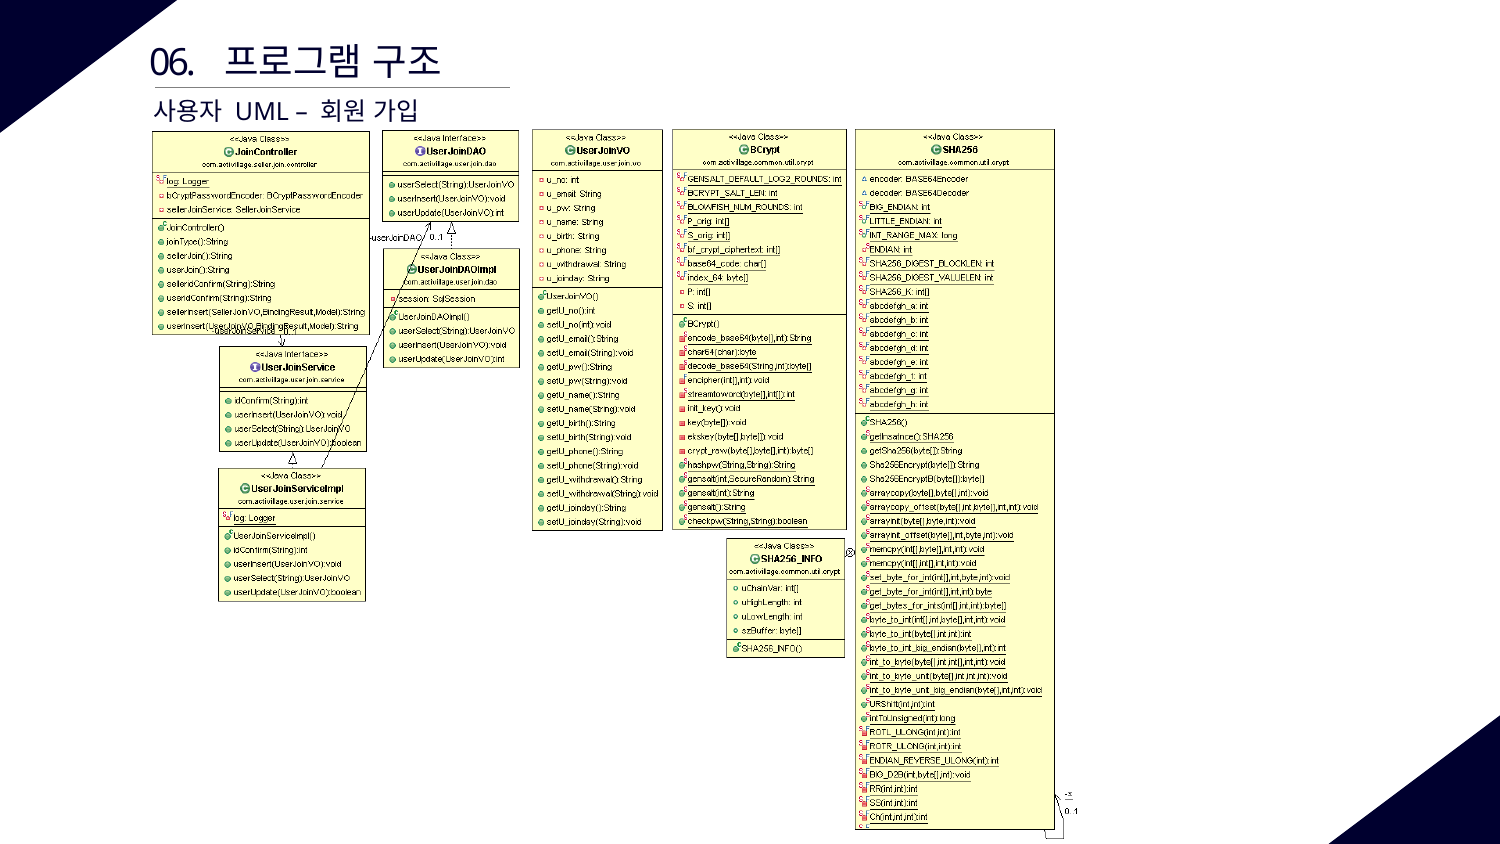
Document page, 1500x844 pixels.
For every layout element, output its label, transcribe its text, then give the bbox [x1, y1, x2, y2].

text_box 사용자 UML – 회원 가입 [138, 90, 435, 133]
text_box 06. [134, 30, 209, 90]
picture [149, 126, 1081, 839]
text_box 프로그램 구조 [209, 30, 457, 87]
